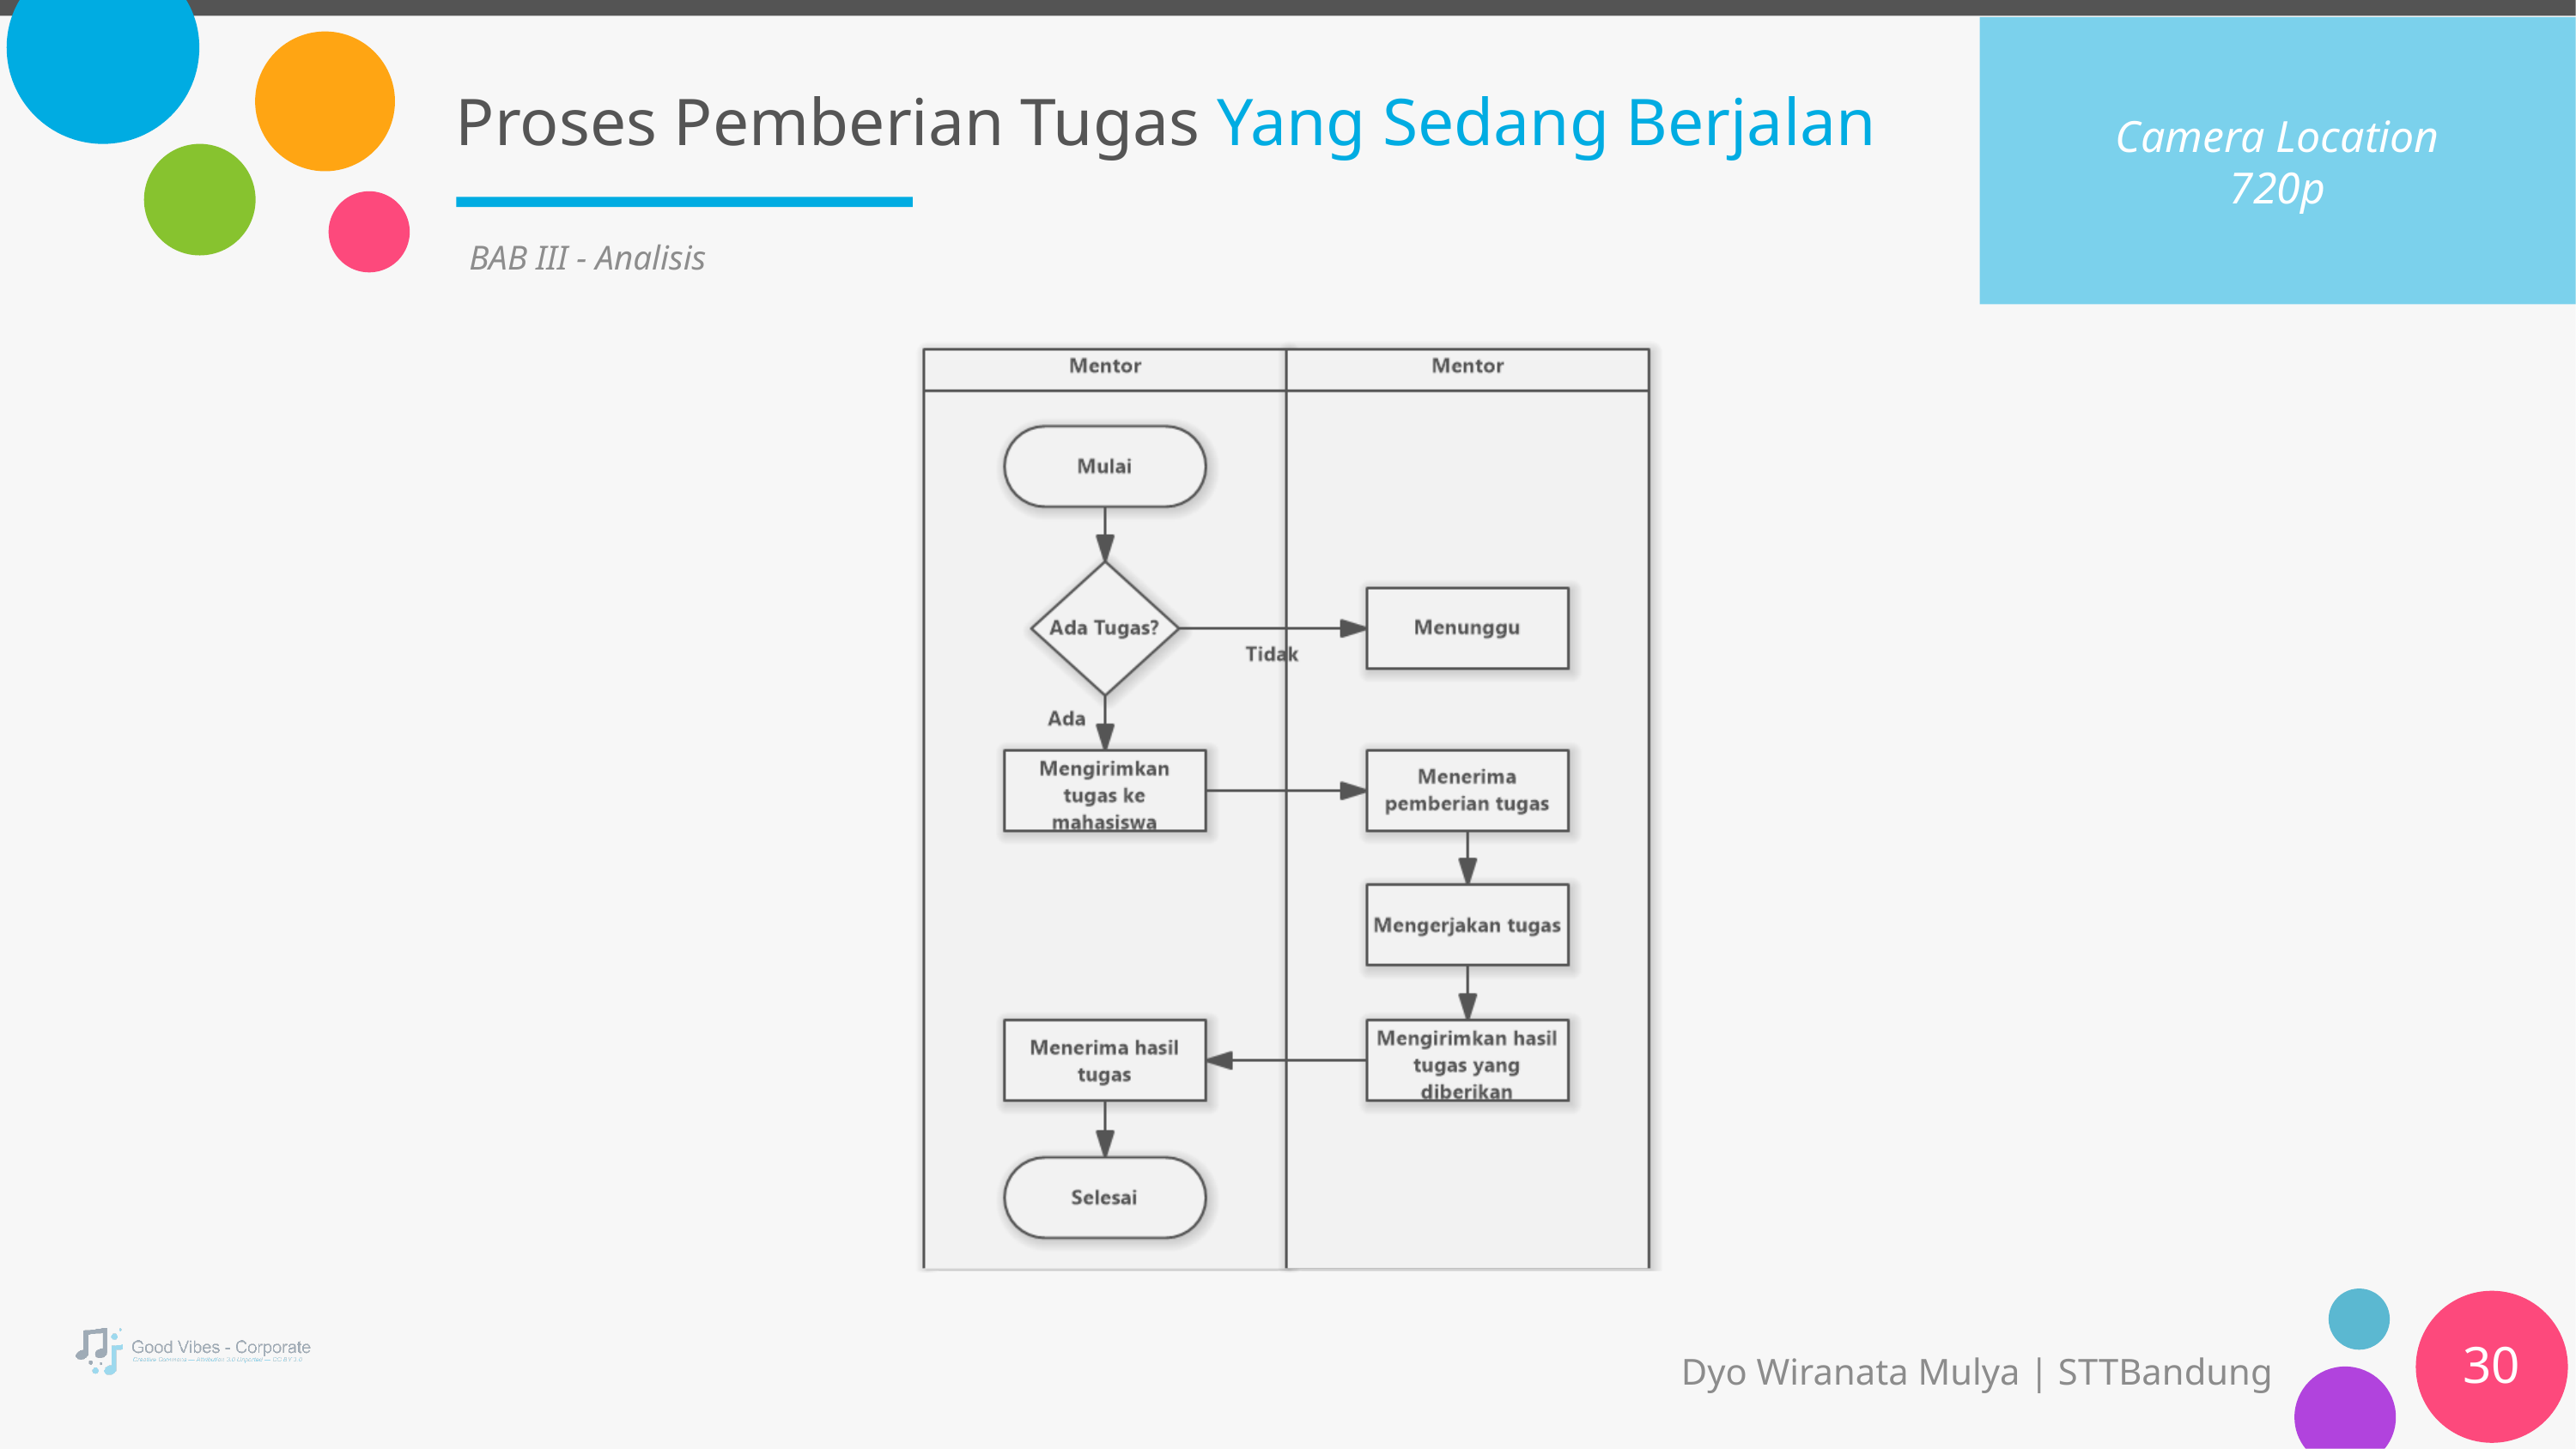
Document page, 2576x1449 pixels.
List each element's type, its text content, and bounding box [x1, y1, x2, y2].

slide_number 30 [2415, 1328, 2568, 1406]
picture [899, 324, 1676, 1296]
text_box Camera Location 720p [1979, 16, 2576, 305]
list BAB III - Analisis [446, 217, 1979, 288]
picture [76, 1328, 312, 1375]
title Proses Pemberian Tugas Yang Sedang Berjalan [433, 34, 1979, 204]
footer Dyo Wiranata Mulya | STTBandung [1479, 1332, 2296, 1410]
